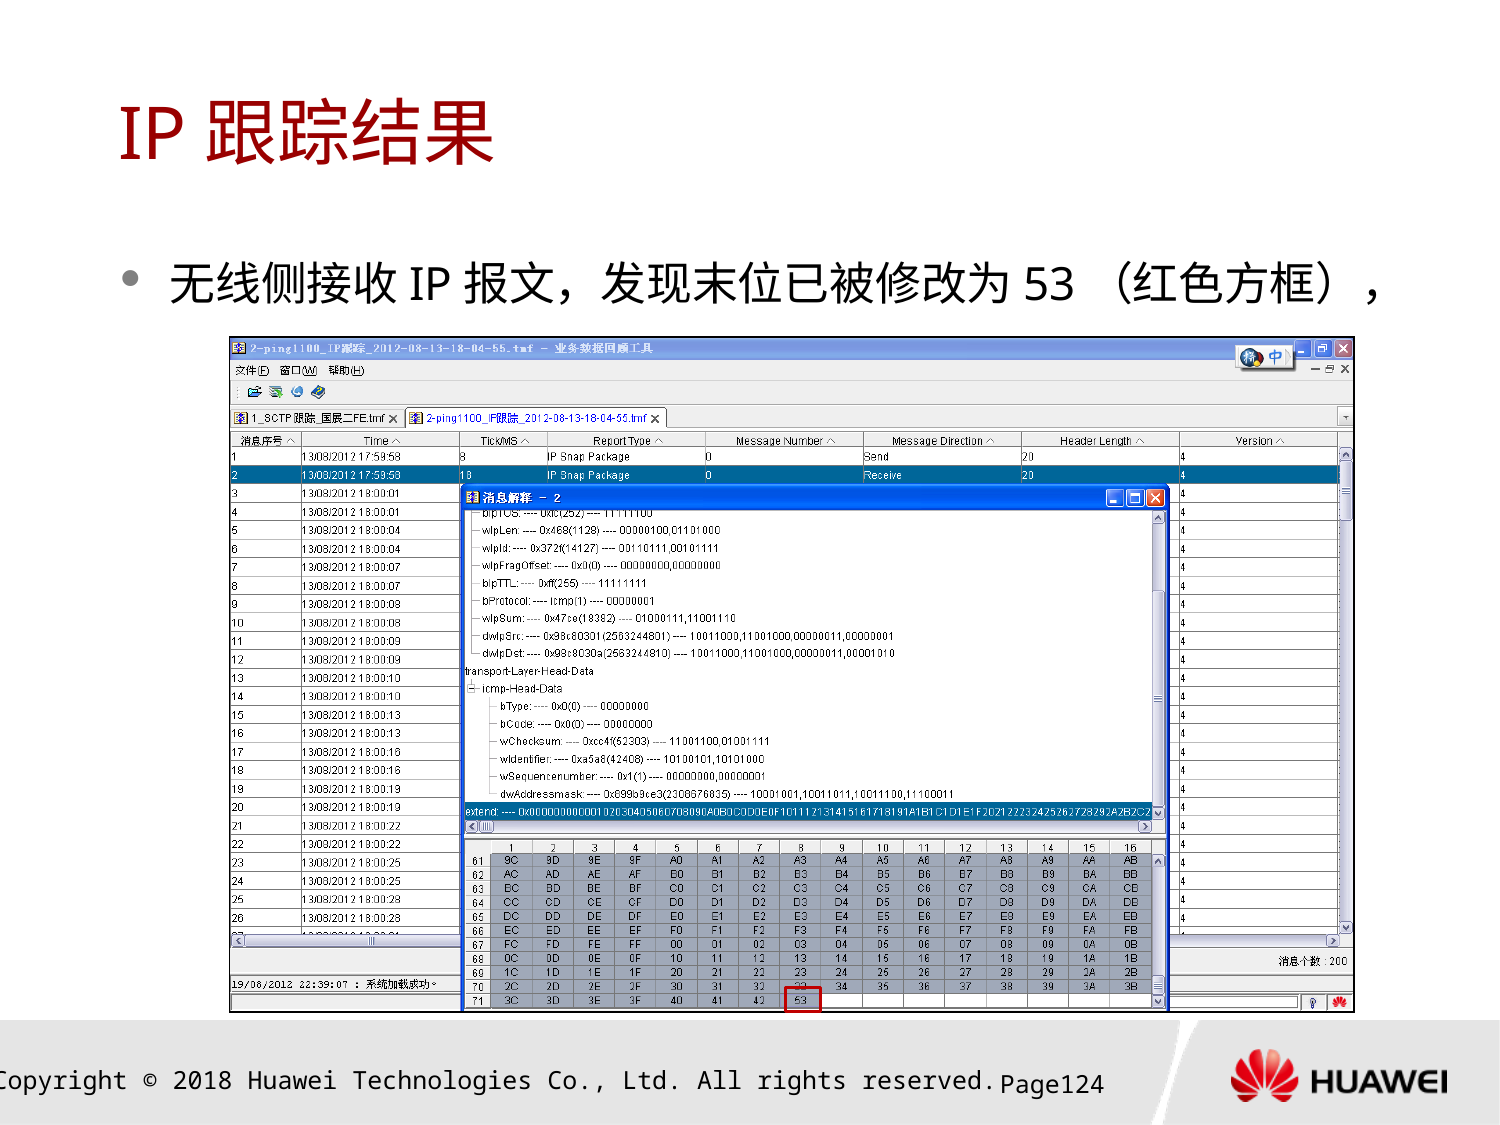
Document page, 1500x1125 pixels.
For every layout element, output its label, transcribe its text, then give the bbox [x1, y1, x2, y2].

title IP跟踪结果 [104, 58, 1374, 202]
slide_number Page123 [999, 1070, 1250, 1125]
list 无线侧接收IP报文，发现末位已被修改为53（红色方框）， [106, 225, 1409, 915]
picture [0, 1020, 1500, 1125]
picture [229, 337, 1354, 1012]
